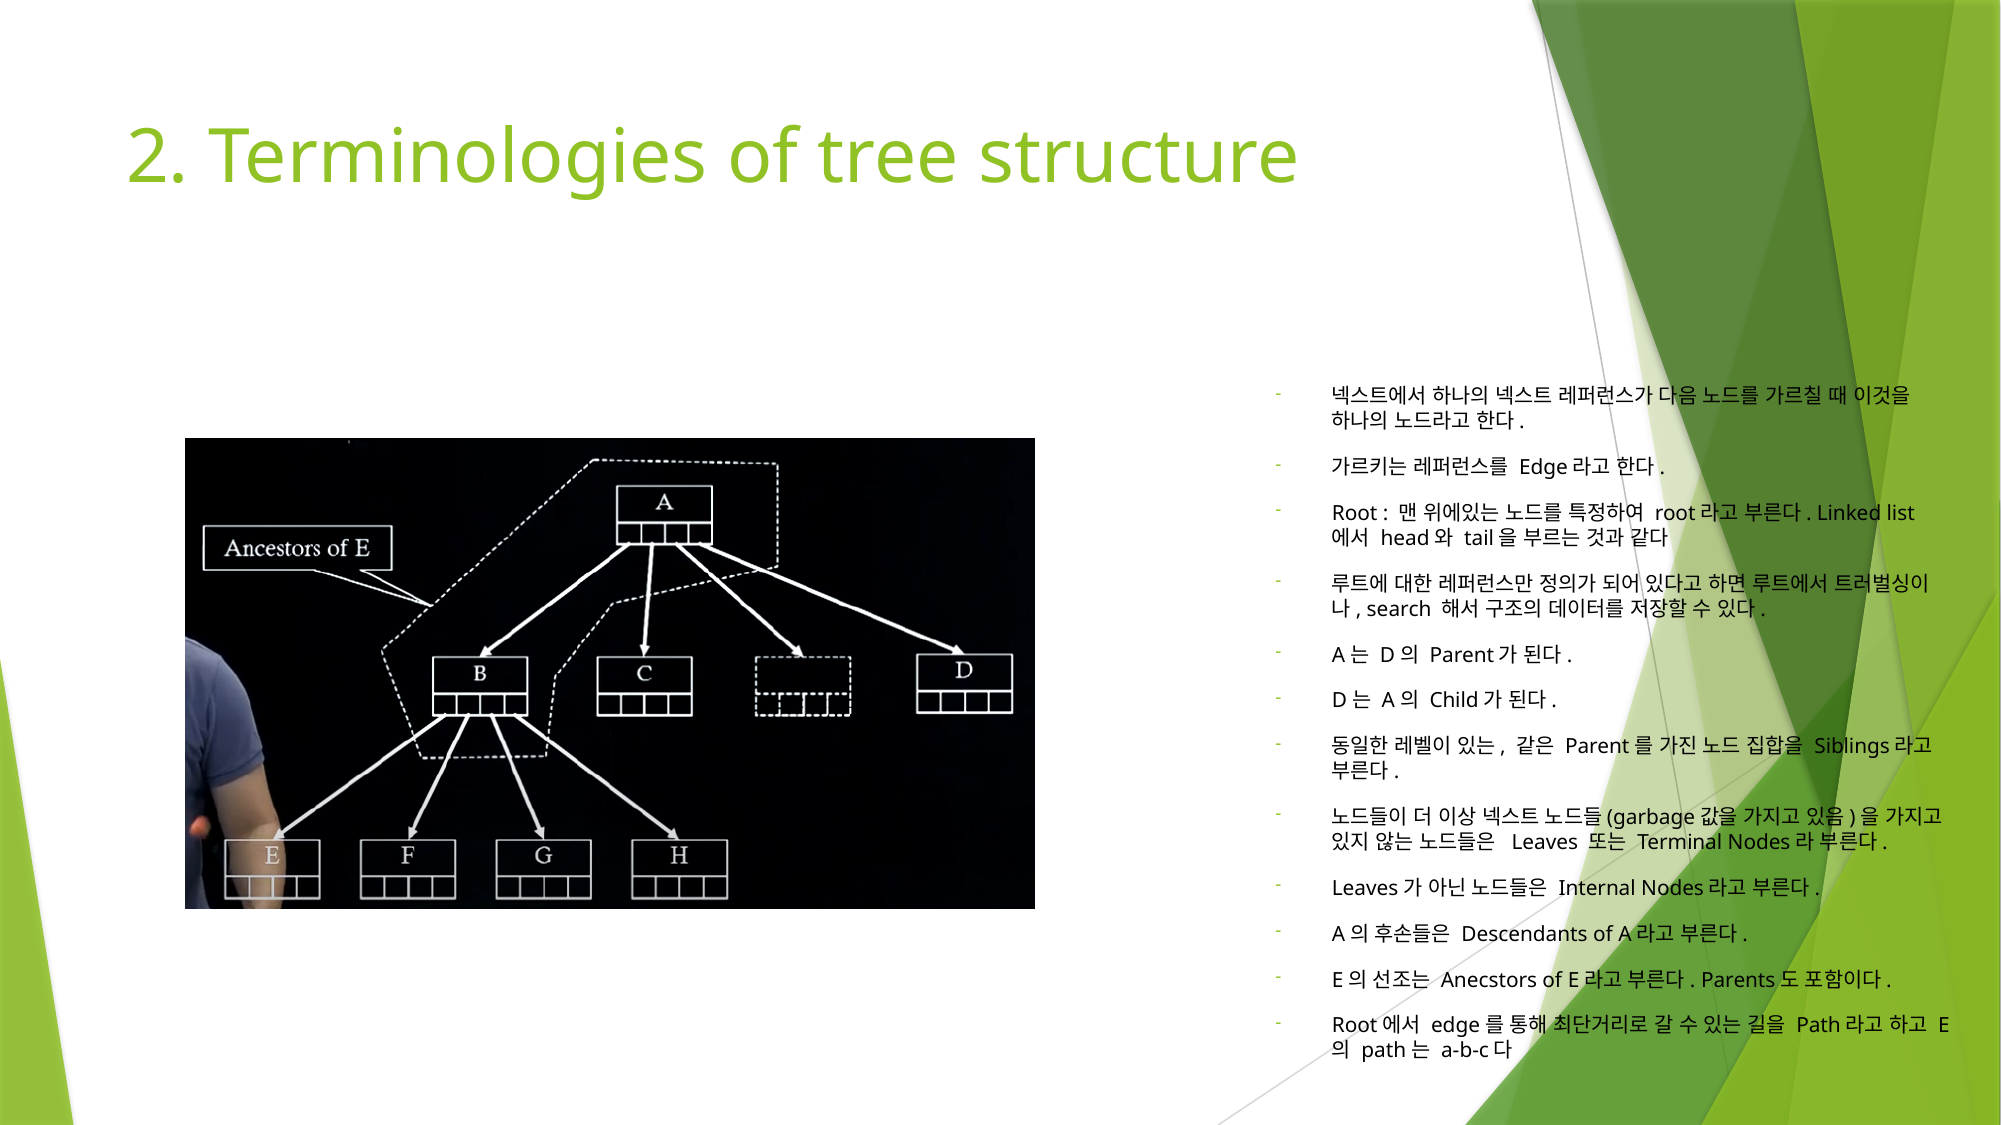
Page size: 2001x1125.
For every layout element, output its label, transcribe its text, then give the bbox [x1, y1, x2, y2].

picture [185, 437, 1035, 909]
title 2. Terminologies of tree structure [111, 99, 1522, 317]
list 넥스트에서 하나의 넥스트 레퍼런스가 다음 노드를 가르칠 때 이것을 하나의 노드라고 한다. 가르키는 레퍼런스를 Edge라고 한다. Root : 맨 위에있는 노드를 특정하여 root라고 부른다. Linked list에서 head와 tail을 부르는 것과 같다 루트에 대한 레퍼런스만 정의가 되어 있다고 하면 루트에서 트러벌싱이나, search 해서 구조의 데이터를 저장할 수 있다. A는 D의 Parent가 된다. D는 A의 Child가 된다. 동일한 레벨이 있는, 같은 Parent를 가진 노드 집합을 Siblings라고 부른다. 노드들이 더 이상 넥스트 노드들(garbage값을 가지고 있음)을 가지고 있지 않는 노드들은 Leaves 또는 Terminal Nodes라 부른다. Leaves가 아닌 노드들은 Internal Nodes라고 부른다. A의 후손들은 Descendants of A라고 부른다. E의 선조는 Anecstors of E라고 부른다. Parents도 포함이다. Root에서 edge를 통해 최단거리로 갈 수 있는 길을 Path라고 하고 E의 path는 a-b-c다 [1260, 375, 1969, 1013]
